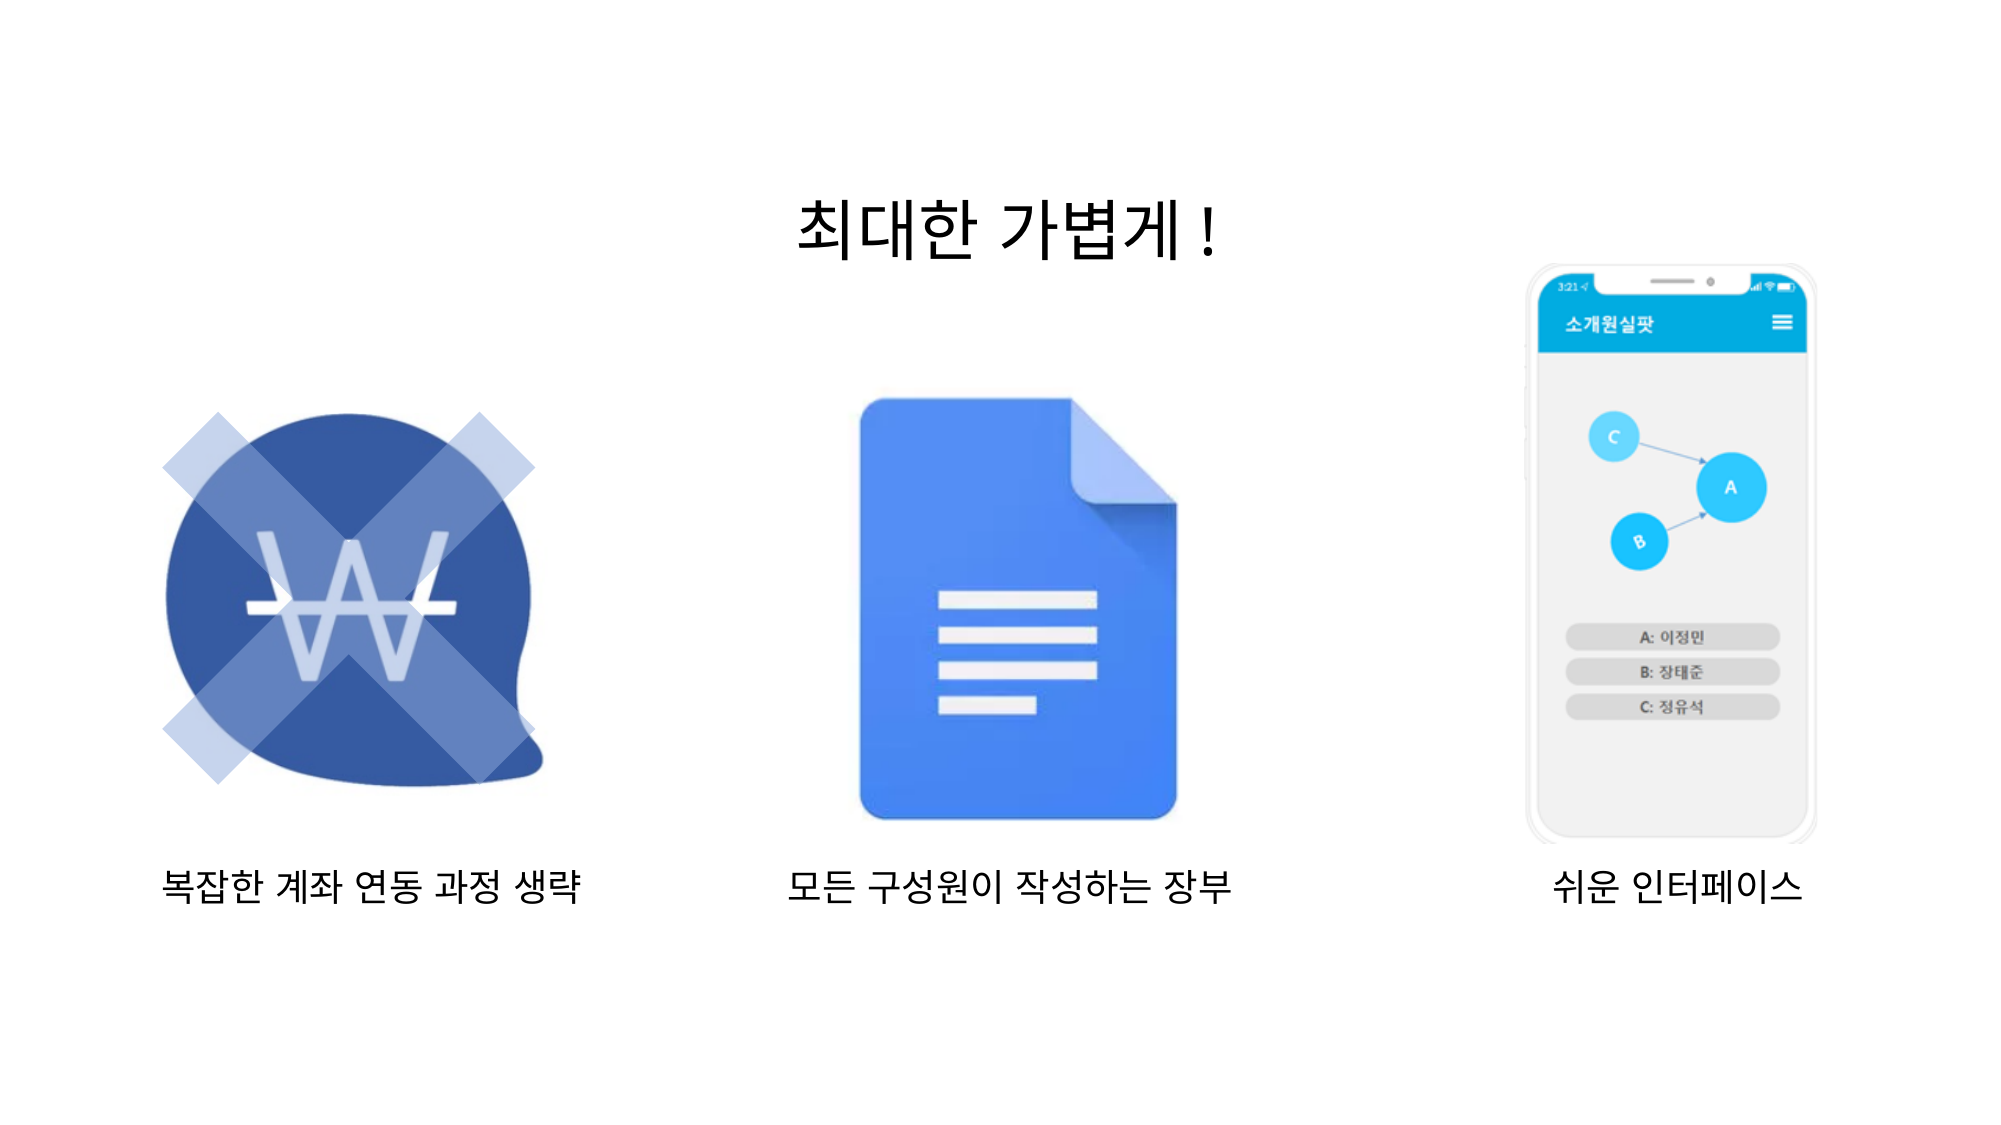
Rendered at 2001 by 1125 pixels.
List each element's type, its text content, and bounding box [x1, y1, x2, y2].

text_box 모든 구성원이 작성하는 장부 [772, 856, 1248, 917]
text_box 최대한 가볍게! [781, 181, 1233, 277]
picture [164, 413, 566, 803]
text_box 쉬운 인터페이스 [1537, 856, 1820, 917]
picture [1523, 263, 1818, 844]
picture [819, 376, 1230, 846]
text_box 복잡한 계좌 연동 과정 생략 [146, 856, 598, 917]
